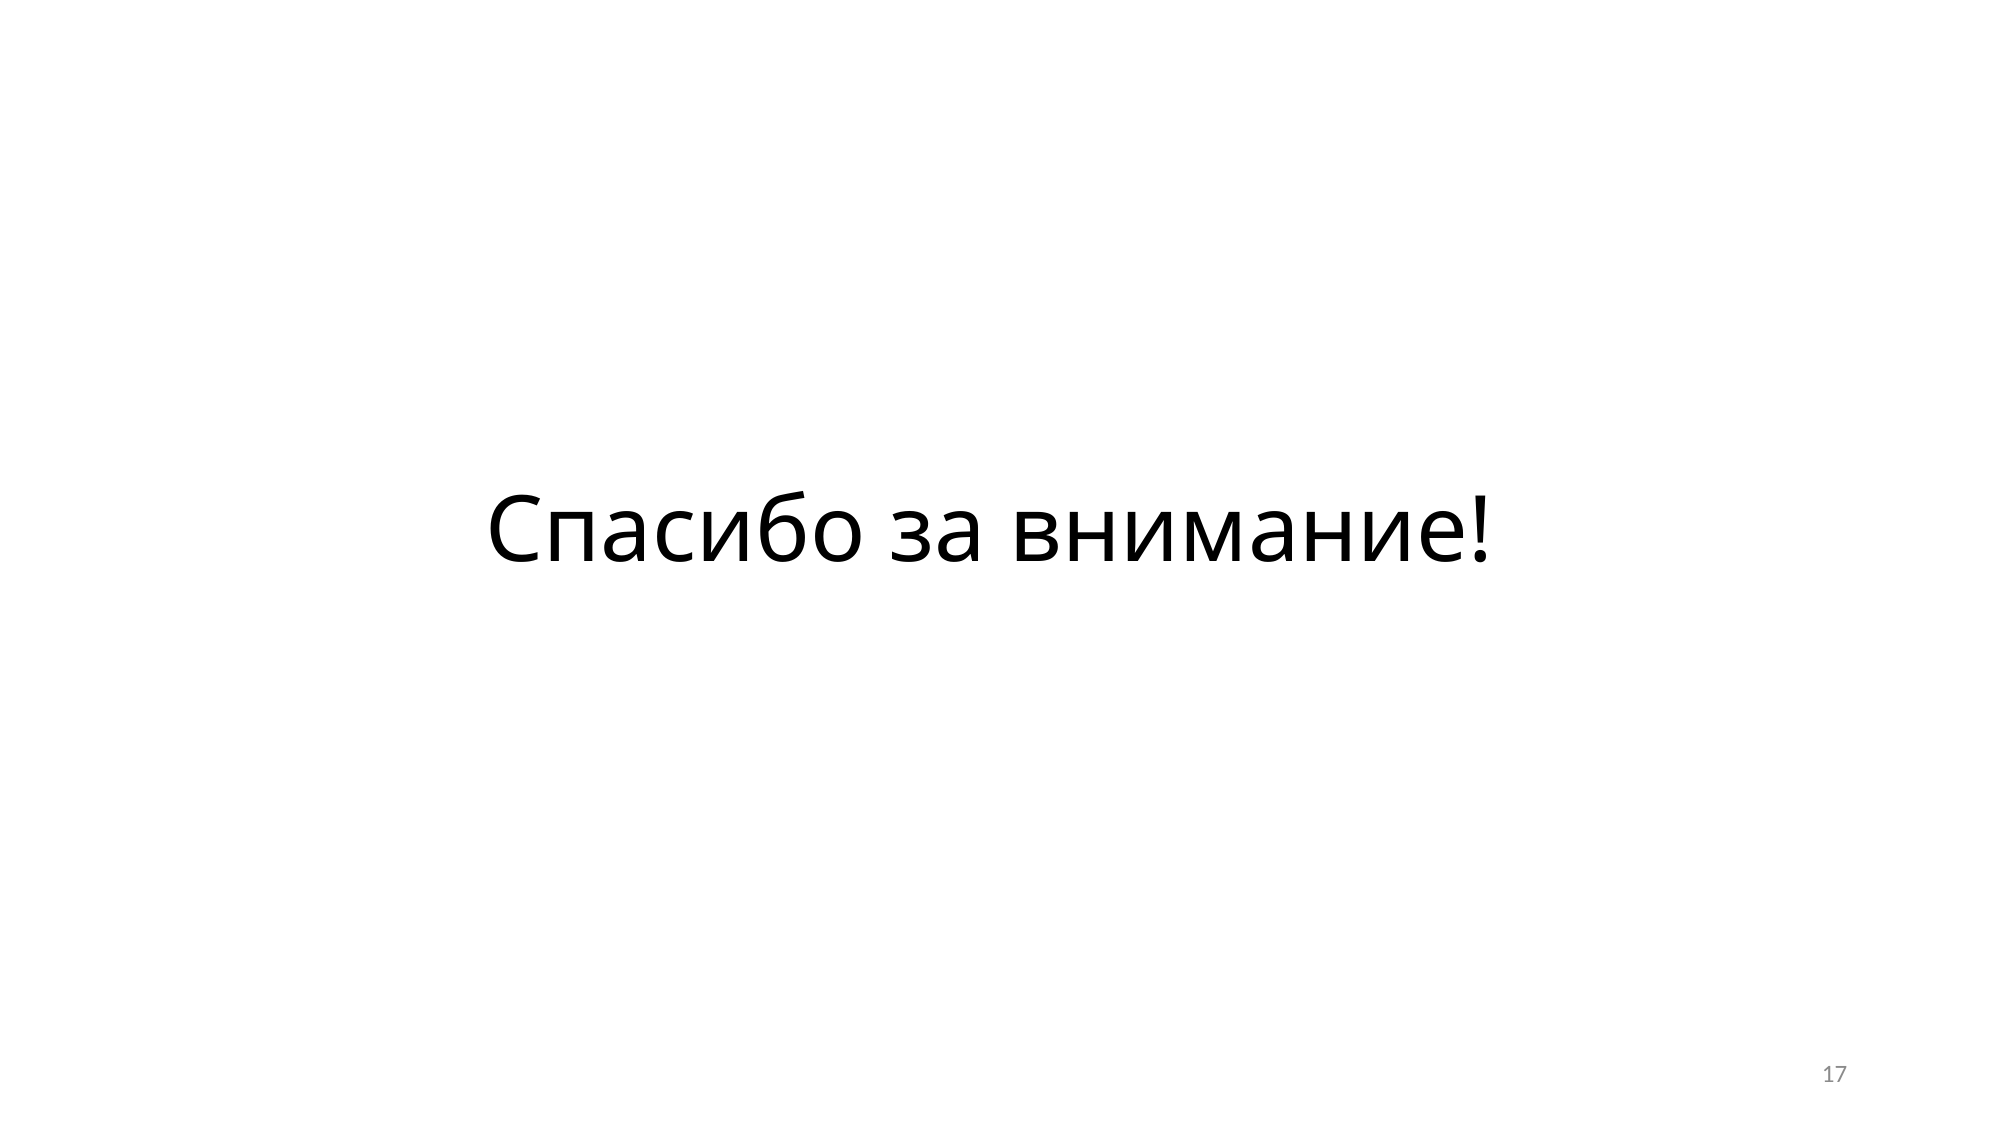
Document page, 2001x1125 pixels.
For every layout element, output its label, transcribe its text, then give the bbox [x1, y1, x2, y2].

title Спасибо за внимание! [470, 423, 2000, 641]
slide_number 17 [1412, 1042, 1863, 1103]
